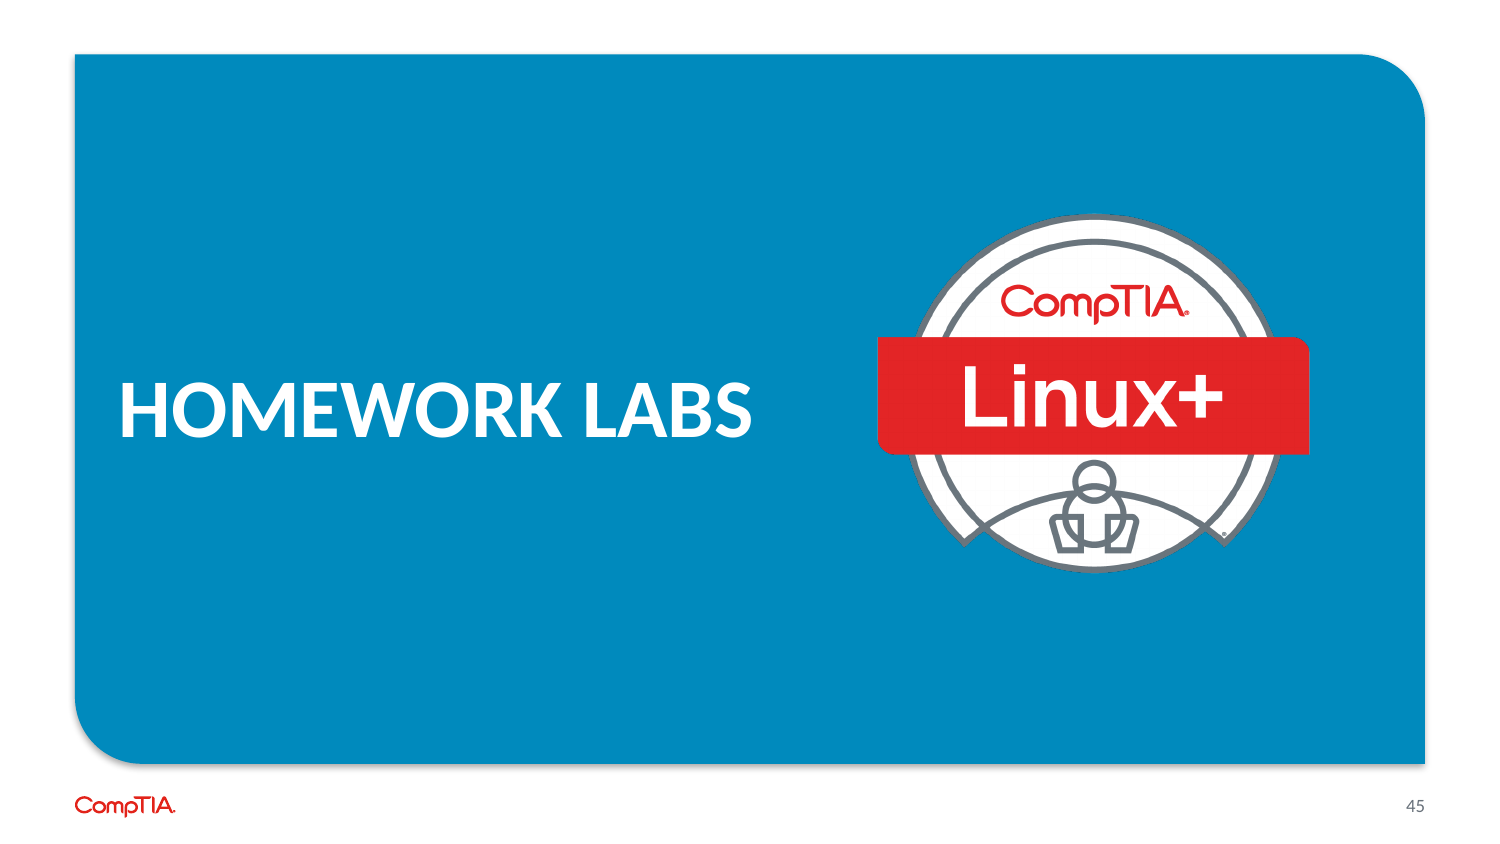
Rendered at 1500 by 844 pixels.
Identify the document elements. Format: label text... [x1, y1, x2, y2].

picture [878, 214, 1309, 573]
title Homework Labs [118, 320, 797, 489]
slide_number 45 [1382, 782, 1425, 827]
